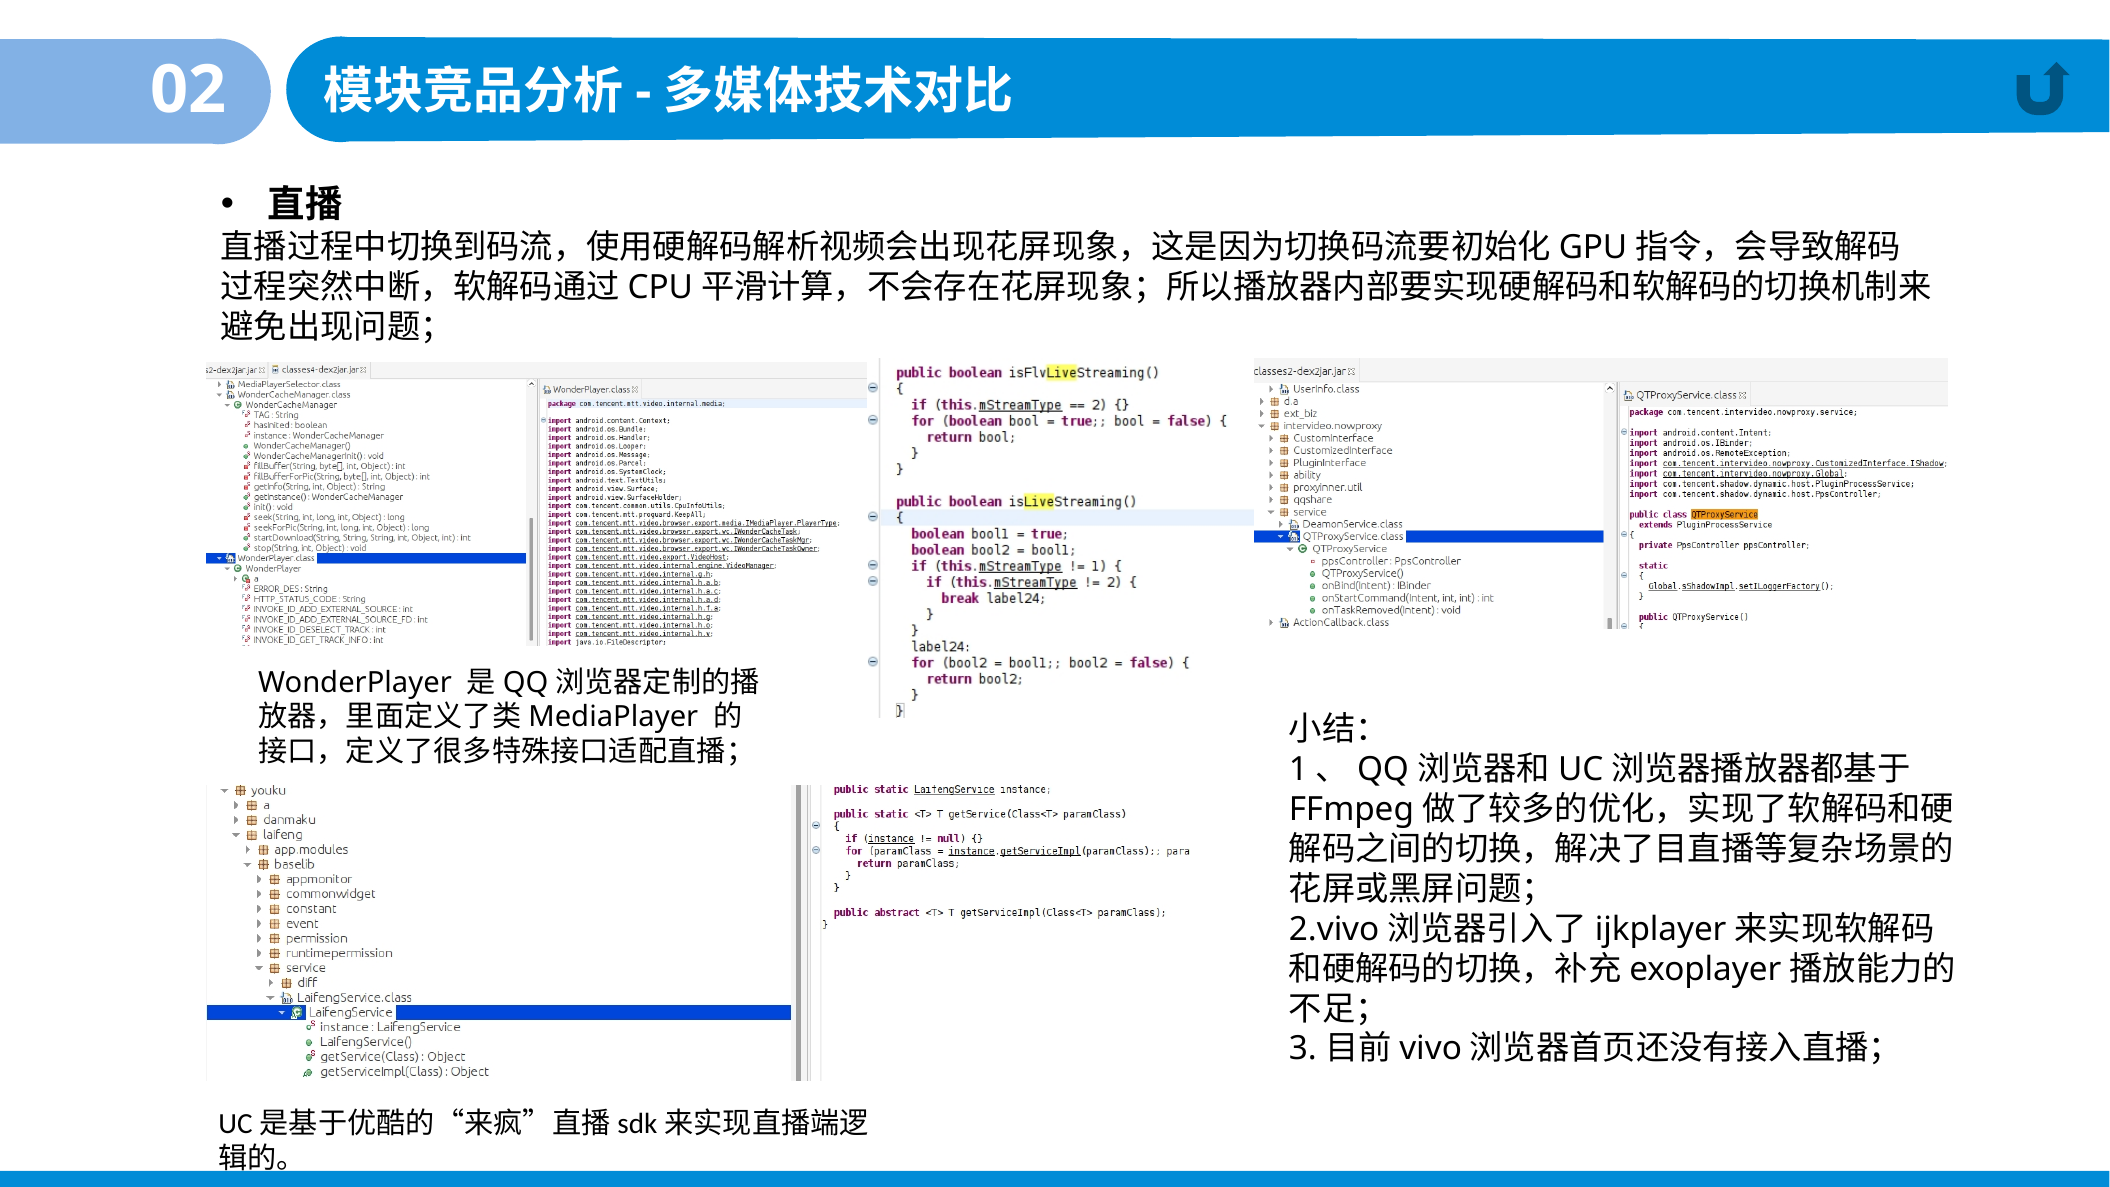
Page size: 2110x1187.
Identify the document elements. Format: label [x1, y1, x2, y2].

picture [205, 785, 1190, 1081]
picture [205, 358, 1948, 718]
text_box [0, 36, 2110, 1187]
